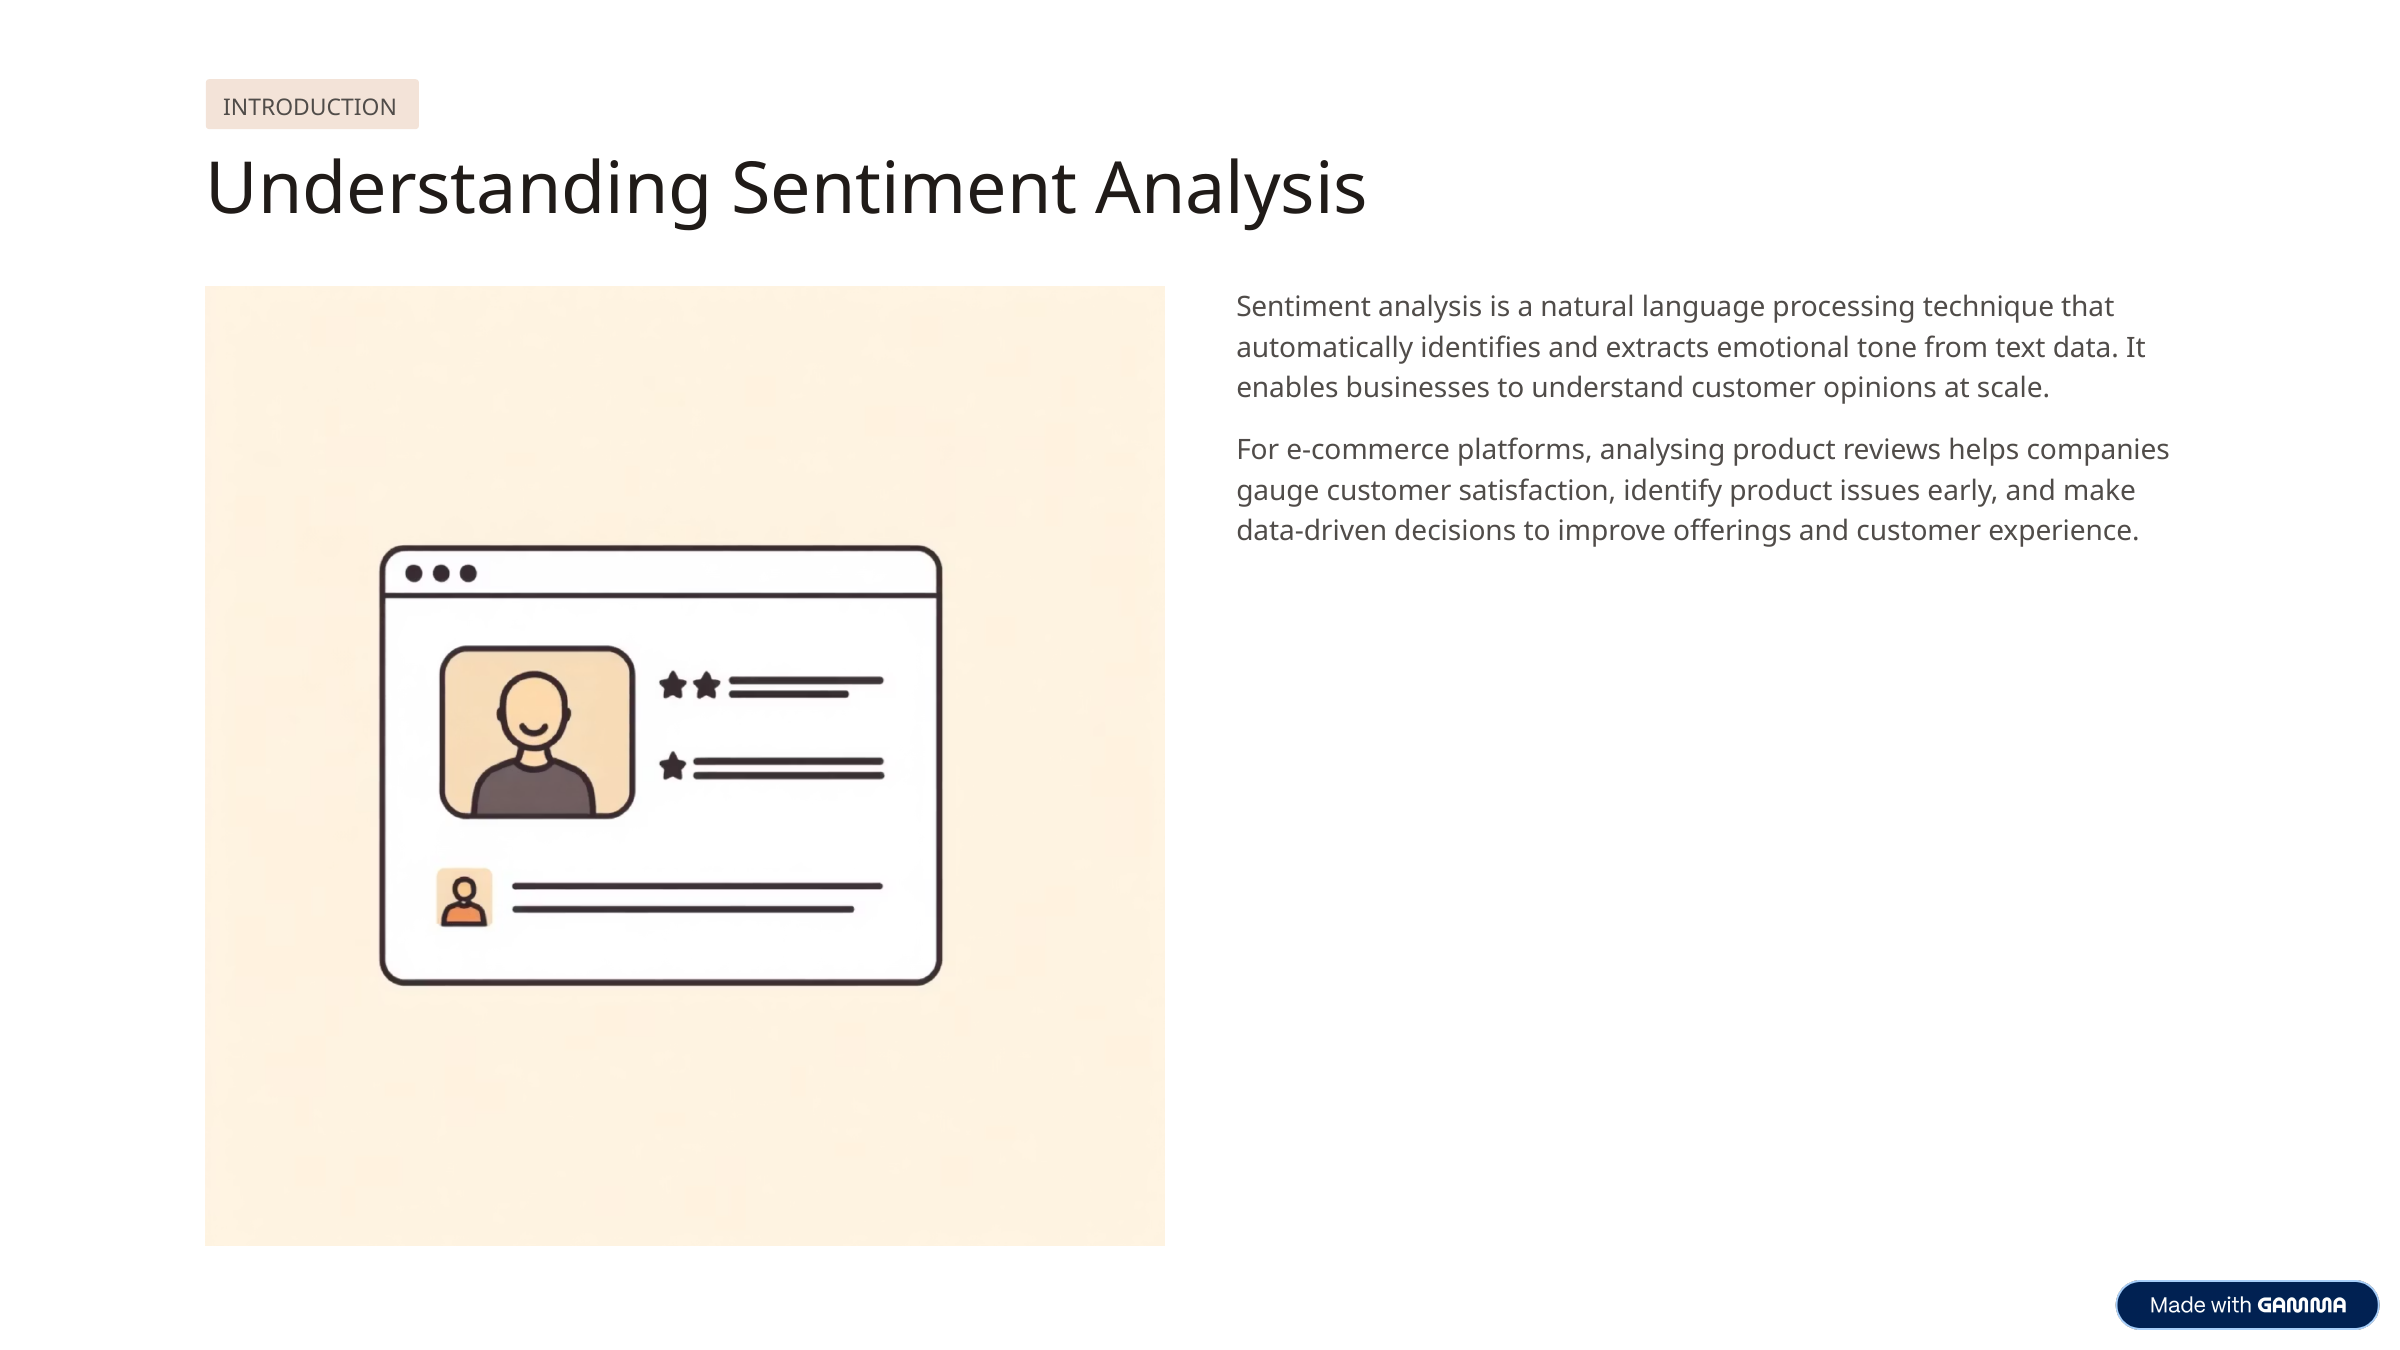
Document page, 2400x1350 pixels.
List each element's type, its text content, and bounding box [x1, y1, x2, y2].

text_box [205, 79, 419, 130]
text_box INTRODUCTION [223, 87, 402, 121]
text_box Sentiment analysis is a natural language processing technique that automatically identifies and extracts emotional tone from text data. It enables businesses to understand customer opinions at scale. [1236, 281, 2196, 405]
picture [205, 286, 1165, 1246]
text_box Understanding Sentiment Analysis [205, 138, 1442, 229]
text_box For e-commerce platforms, analysing product reviews helps companies gauge customer satisfaction, identify product issues early, and make data-driven decisions to improve offerings and customer experience. [1236, 424, 2196, 588]
picture [2106, 1271, 2389, 1339]
